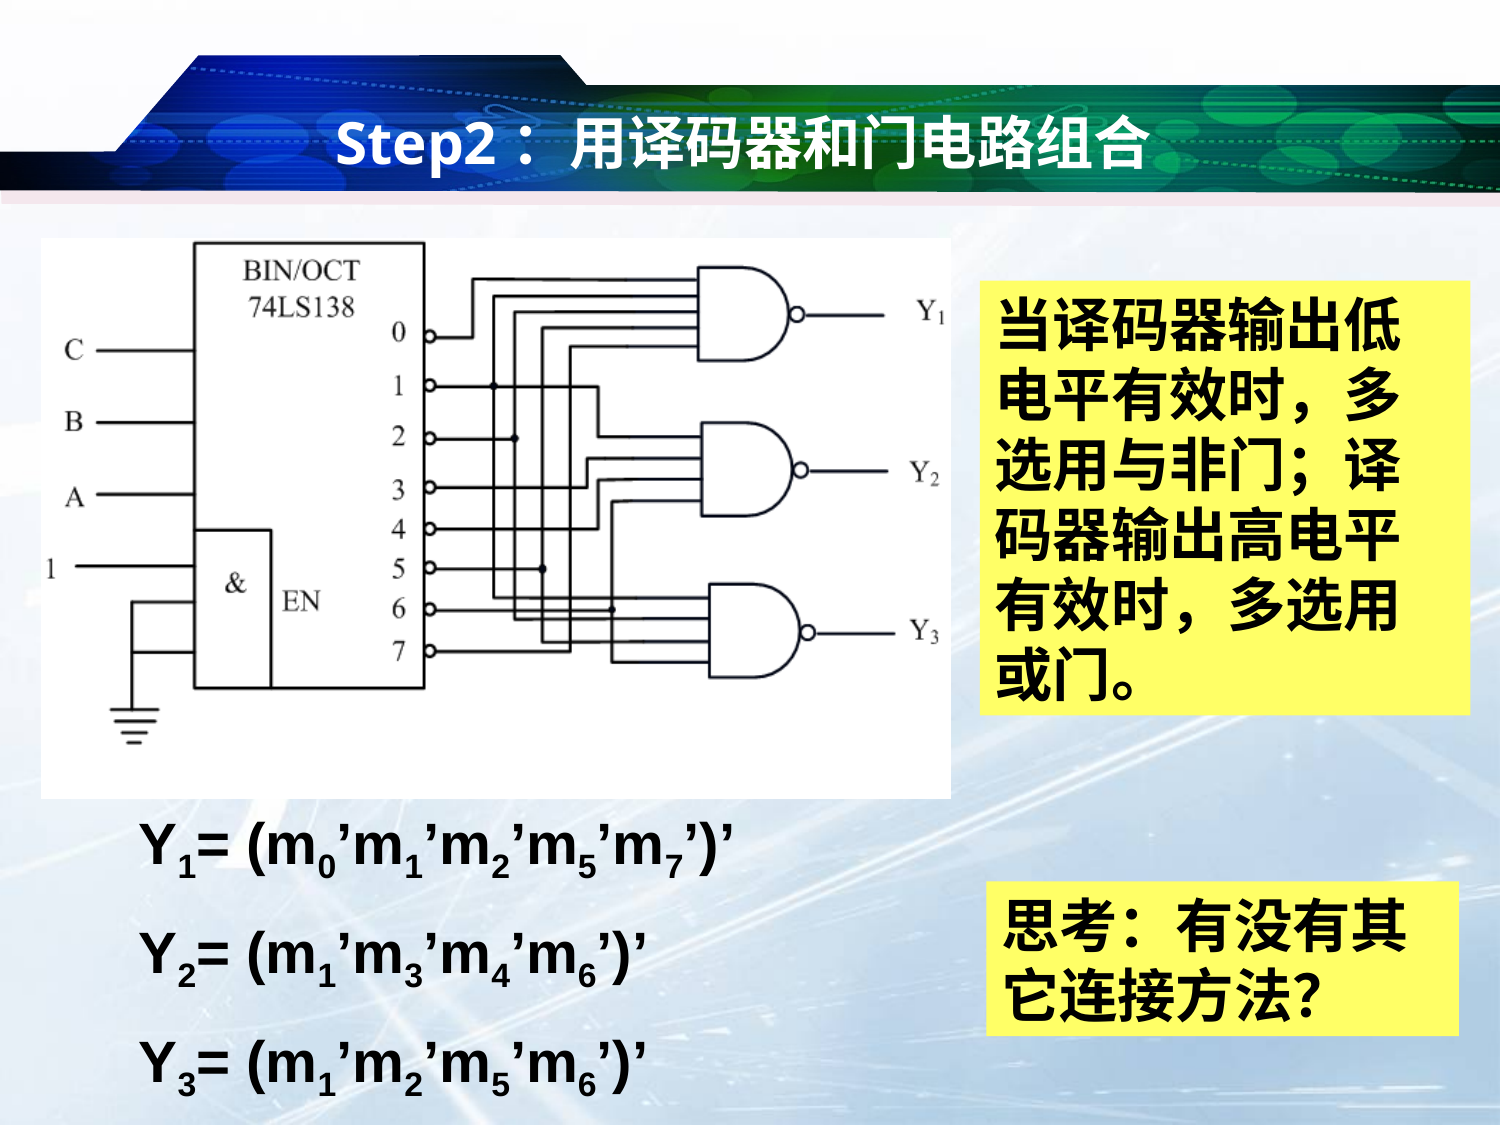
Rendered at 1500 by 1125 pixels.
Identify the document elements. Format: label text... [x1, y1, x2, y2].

title Step2：用译码器和门电路组合 [99, 94, 1388, 188]
text_box Y1= (m0’m1’m2’m5’m7’)’ Y2= (m1’m3’m4’m6’)’ Y3= (m1’m2’m5’m6’)’ [123, 807, 819, 1111]
text_box 当译码器输出低电平有效时，多选用与非门；译码器输出高电平有效时，多选用或门。 [979, 280, 1471, 716]
picture [0, 0, 1500, 1125]
text_box 思考：有没有其它连接方法？ [986, 881, 1459, 1037]
